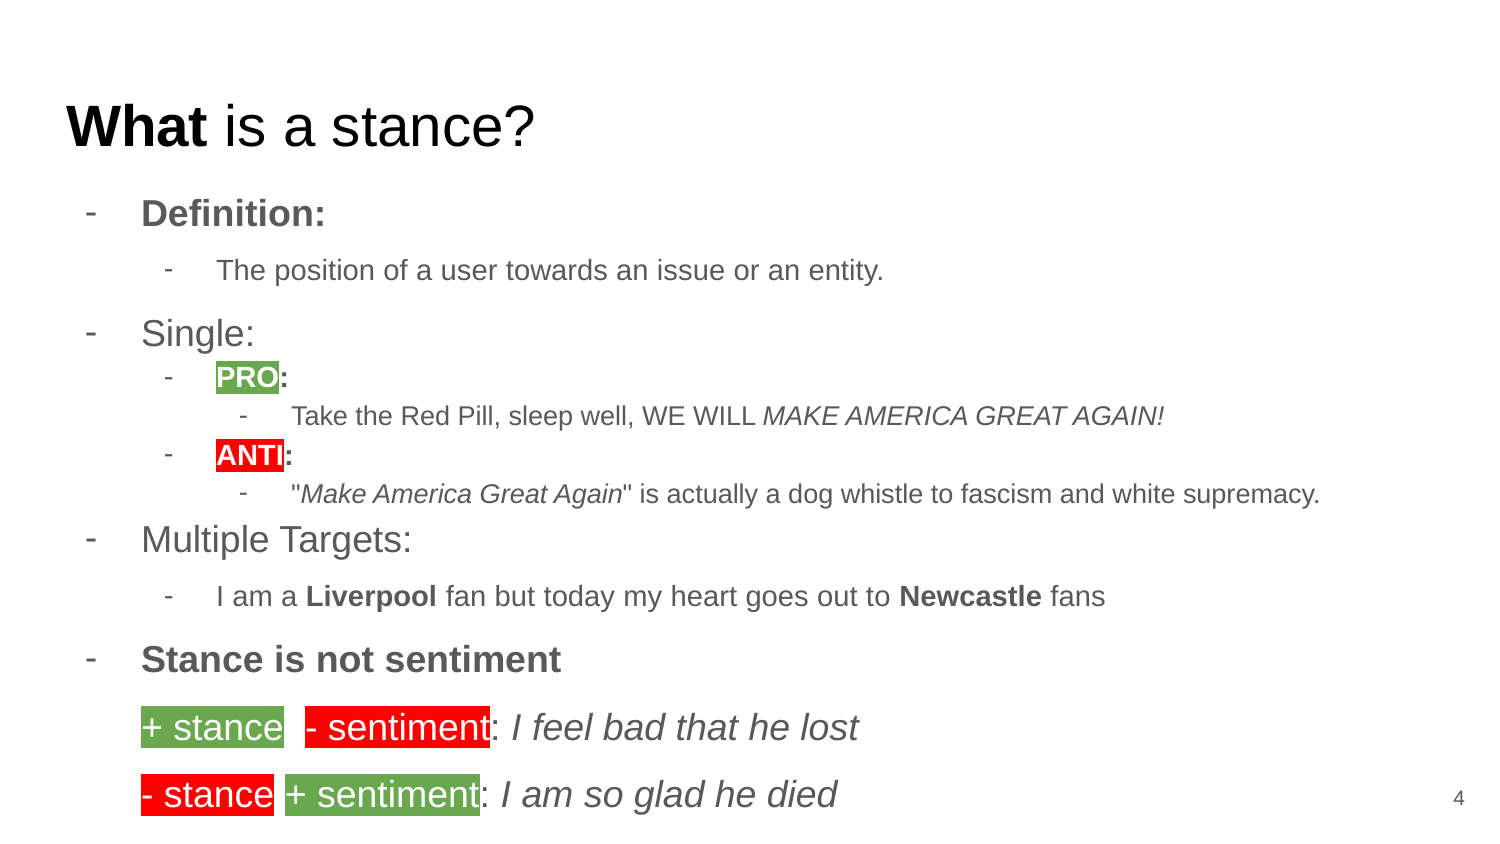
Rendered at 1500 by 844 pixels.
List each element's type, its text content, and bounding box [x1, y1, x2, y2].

title What is a stance? [51, 72, 1449, 166]
list Definition: The position of a user towards an issue or an entity. Single: PRO: Take the Red Pill, sleep well, WE WILL MAKE AMERICA GREAT AGAIN! ANTI: "Make America Great Again" is actually a dog whistle to fascism and white supremacy. Multiple Targets: I am a Liverpool fan but today my heart goes out to Newcastle fans Stance is not sentiment + stance - sentiment: I feel bad that he lost - stance + sentiment: I am so glad he died [51, 166, 1449, 728]
slide_number 4 [1389, 764, 1480, 830]
